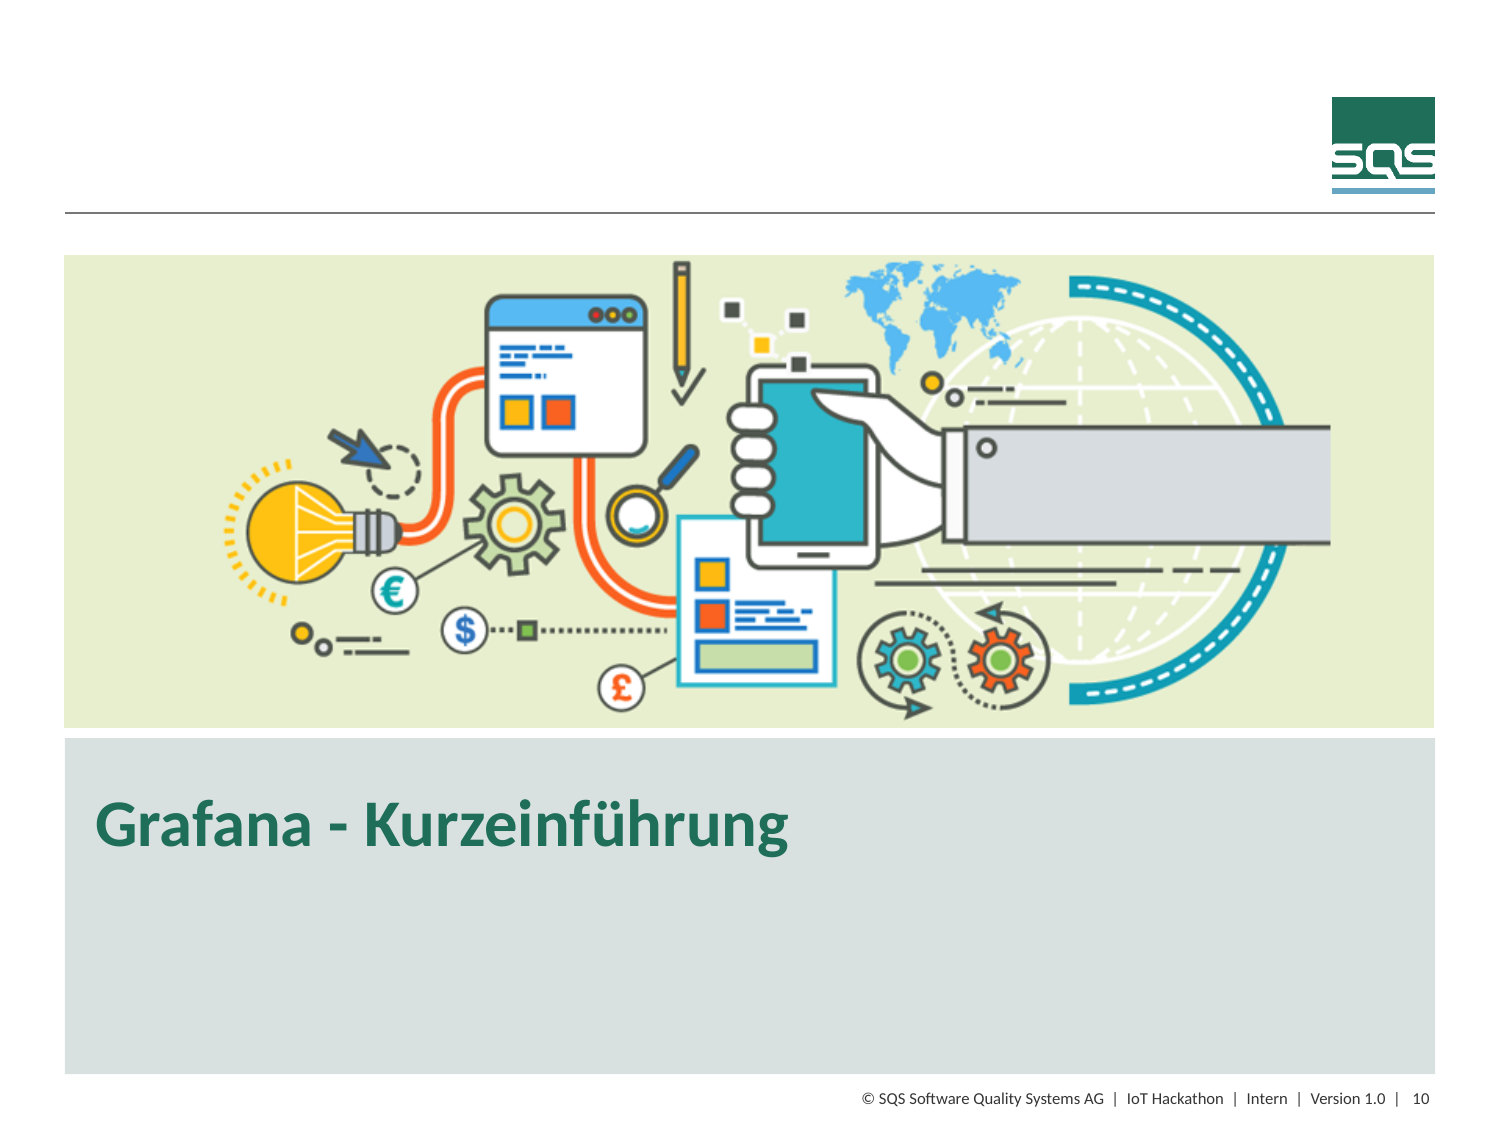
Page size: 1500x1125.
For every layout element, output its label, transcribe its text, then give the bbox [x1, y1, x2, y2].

title Grafana - Kurzeinführung [95, 754, 1405, 894]
picture [1332, 97, 1435, 194]
slide_number 10 [1406, 1089, 1436, 1111]
picture [64, 255, 1434, 728]
footer © SQS Software Quality Systems AG | IoT Hackathon | Intern | Version 1.0 | [64, 1089, 1406, 1111]
